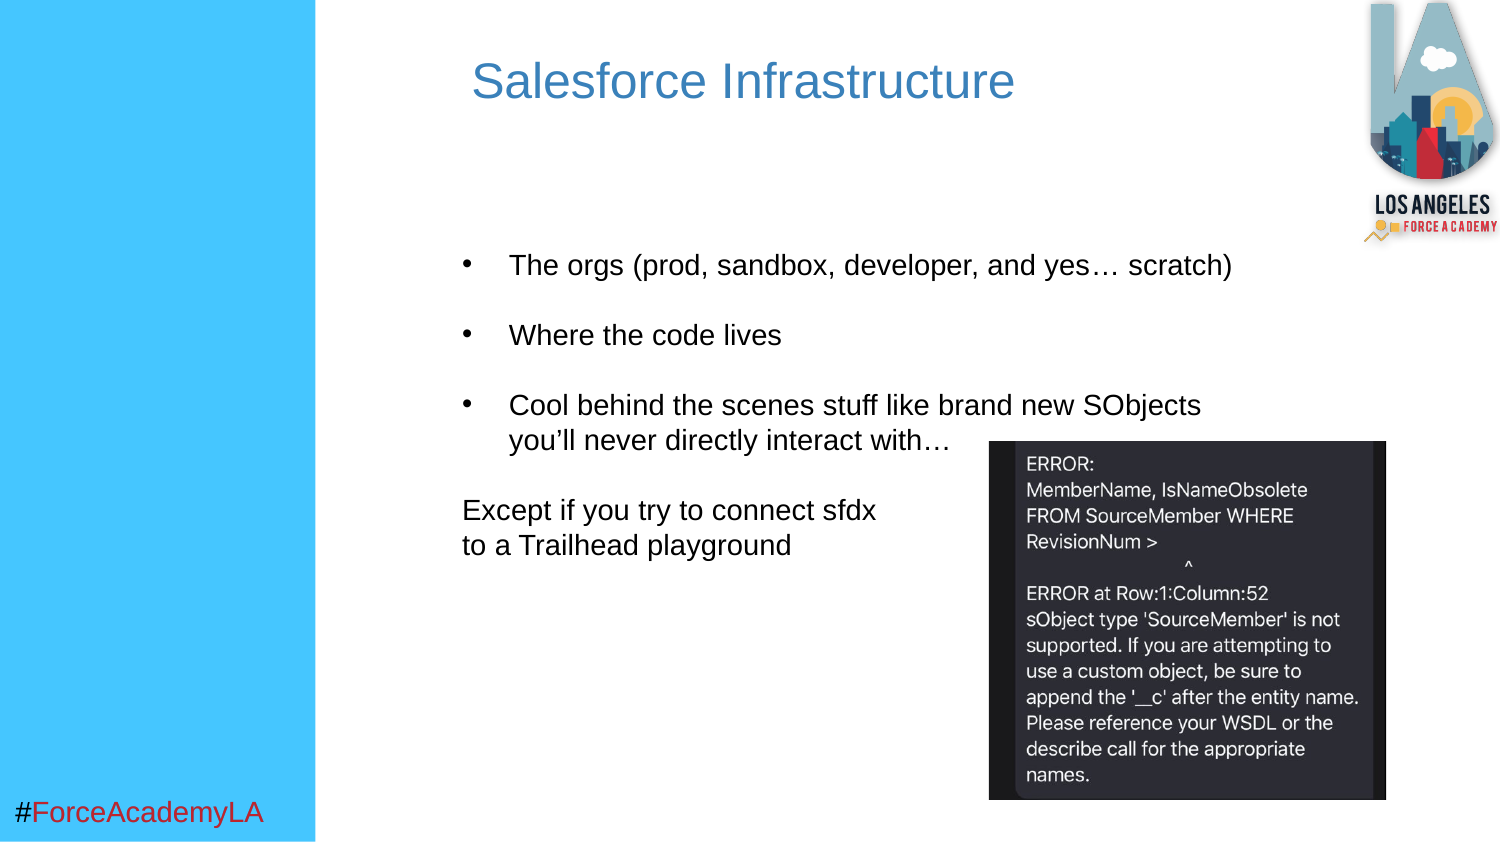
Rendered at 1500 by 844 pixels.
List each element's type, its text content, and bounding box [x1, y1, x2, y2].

text_box The orgs (prod, sandbox, developer, and yes… scratch) Where the code lives Cool behind the scenes stuff like brand new SObjects you’ll never directly interact with… Except if you try to connect sfdx to a Trailhead playground [447, 238, 1287, 569]
picture [1364, 3, 1497, 242]
text_box Salesforce Infrastructure [456, 41, 1047, 116]
picture [988, 440, 1387, 800]
